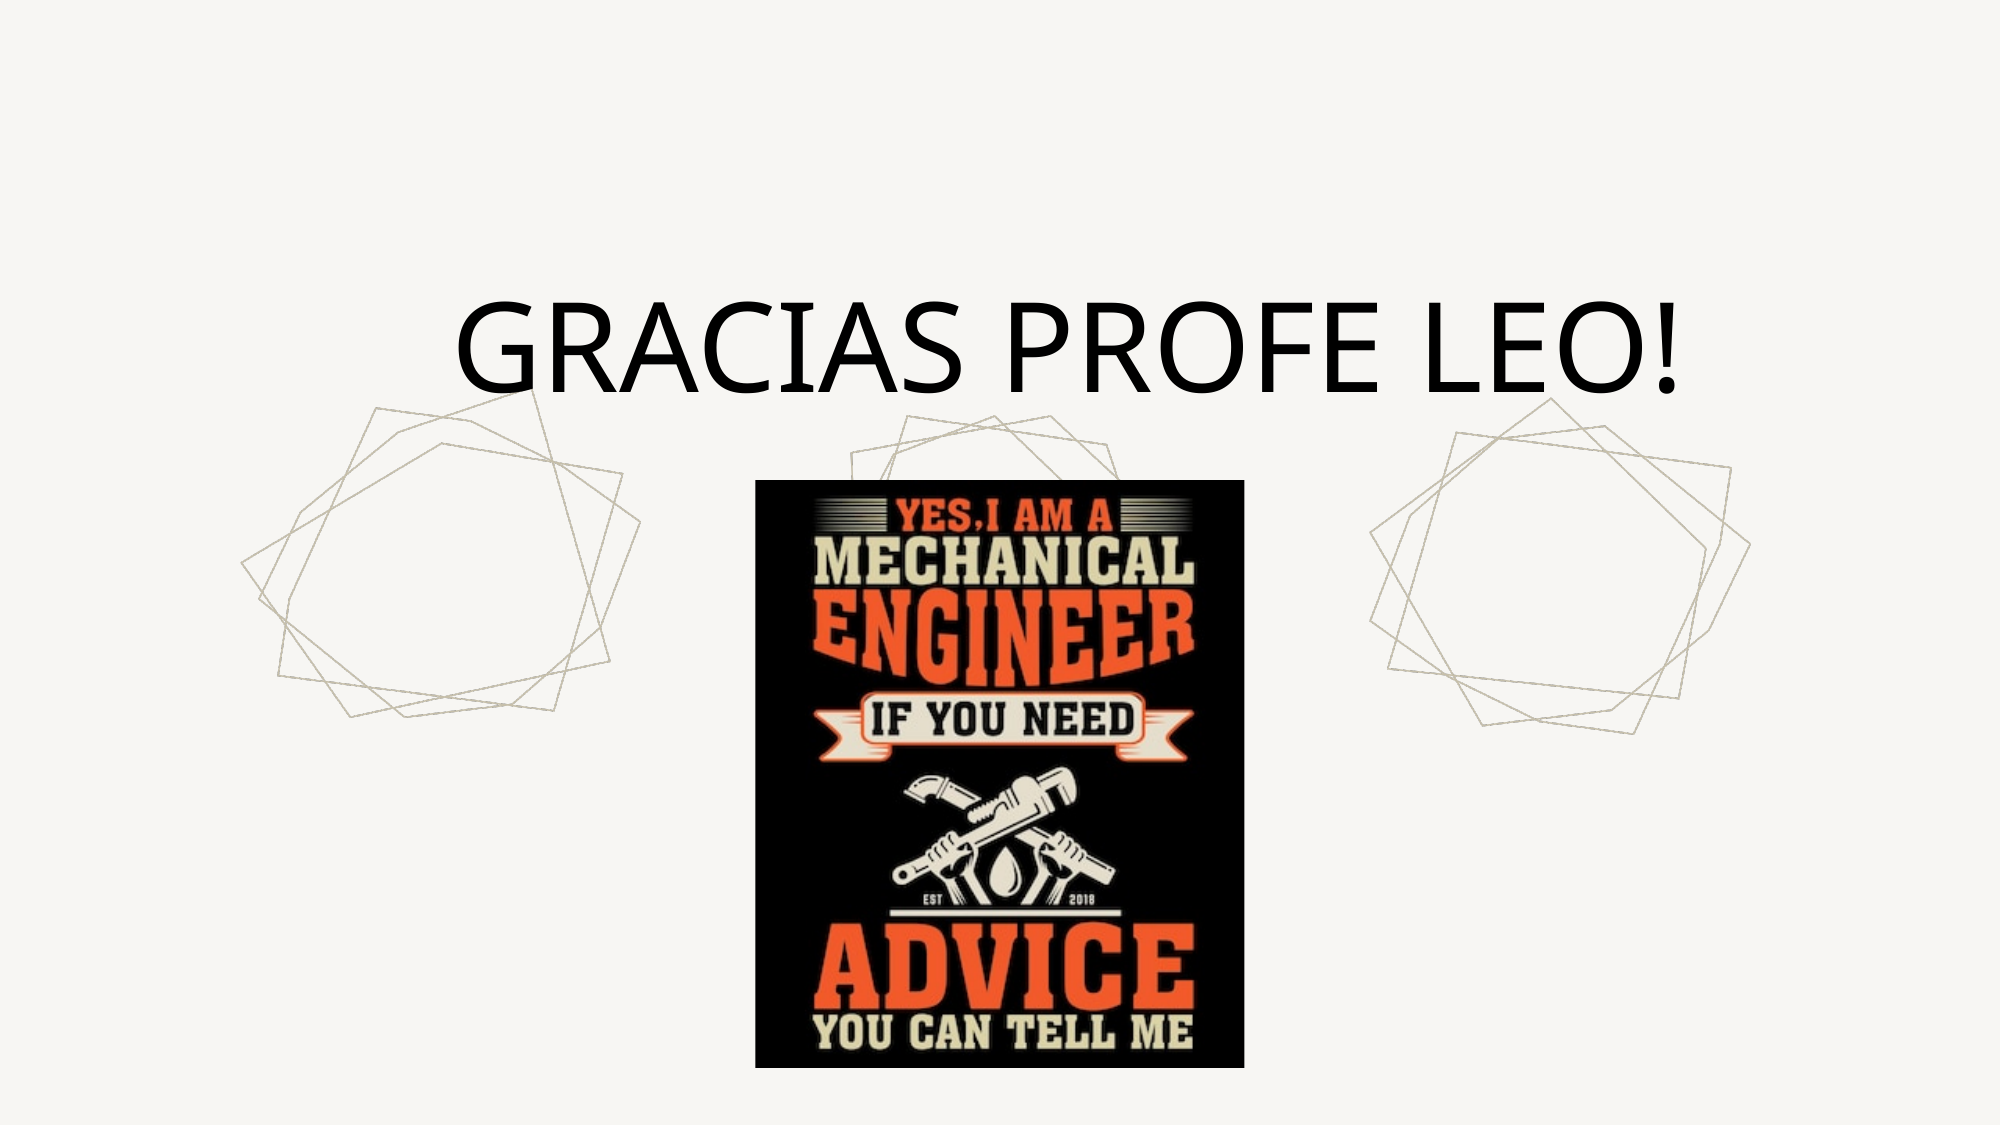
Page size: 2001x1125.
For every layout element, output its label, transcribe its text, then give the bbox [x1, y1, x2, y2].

picture [240, 386, 641, 718]
picture [755, 425, 1245, 1068]
text_box GRACIAS PROFE LEO! [436, 259, 1748, 425]
picture [1369, 397, 1751, 735]
